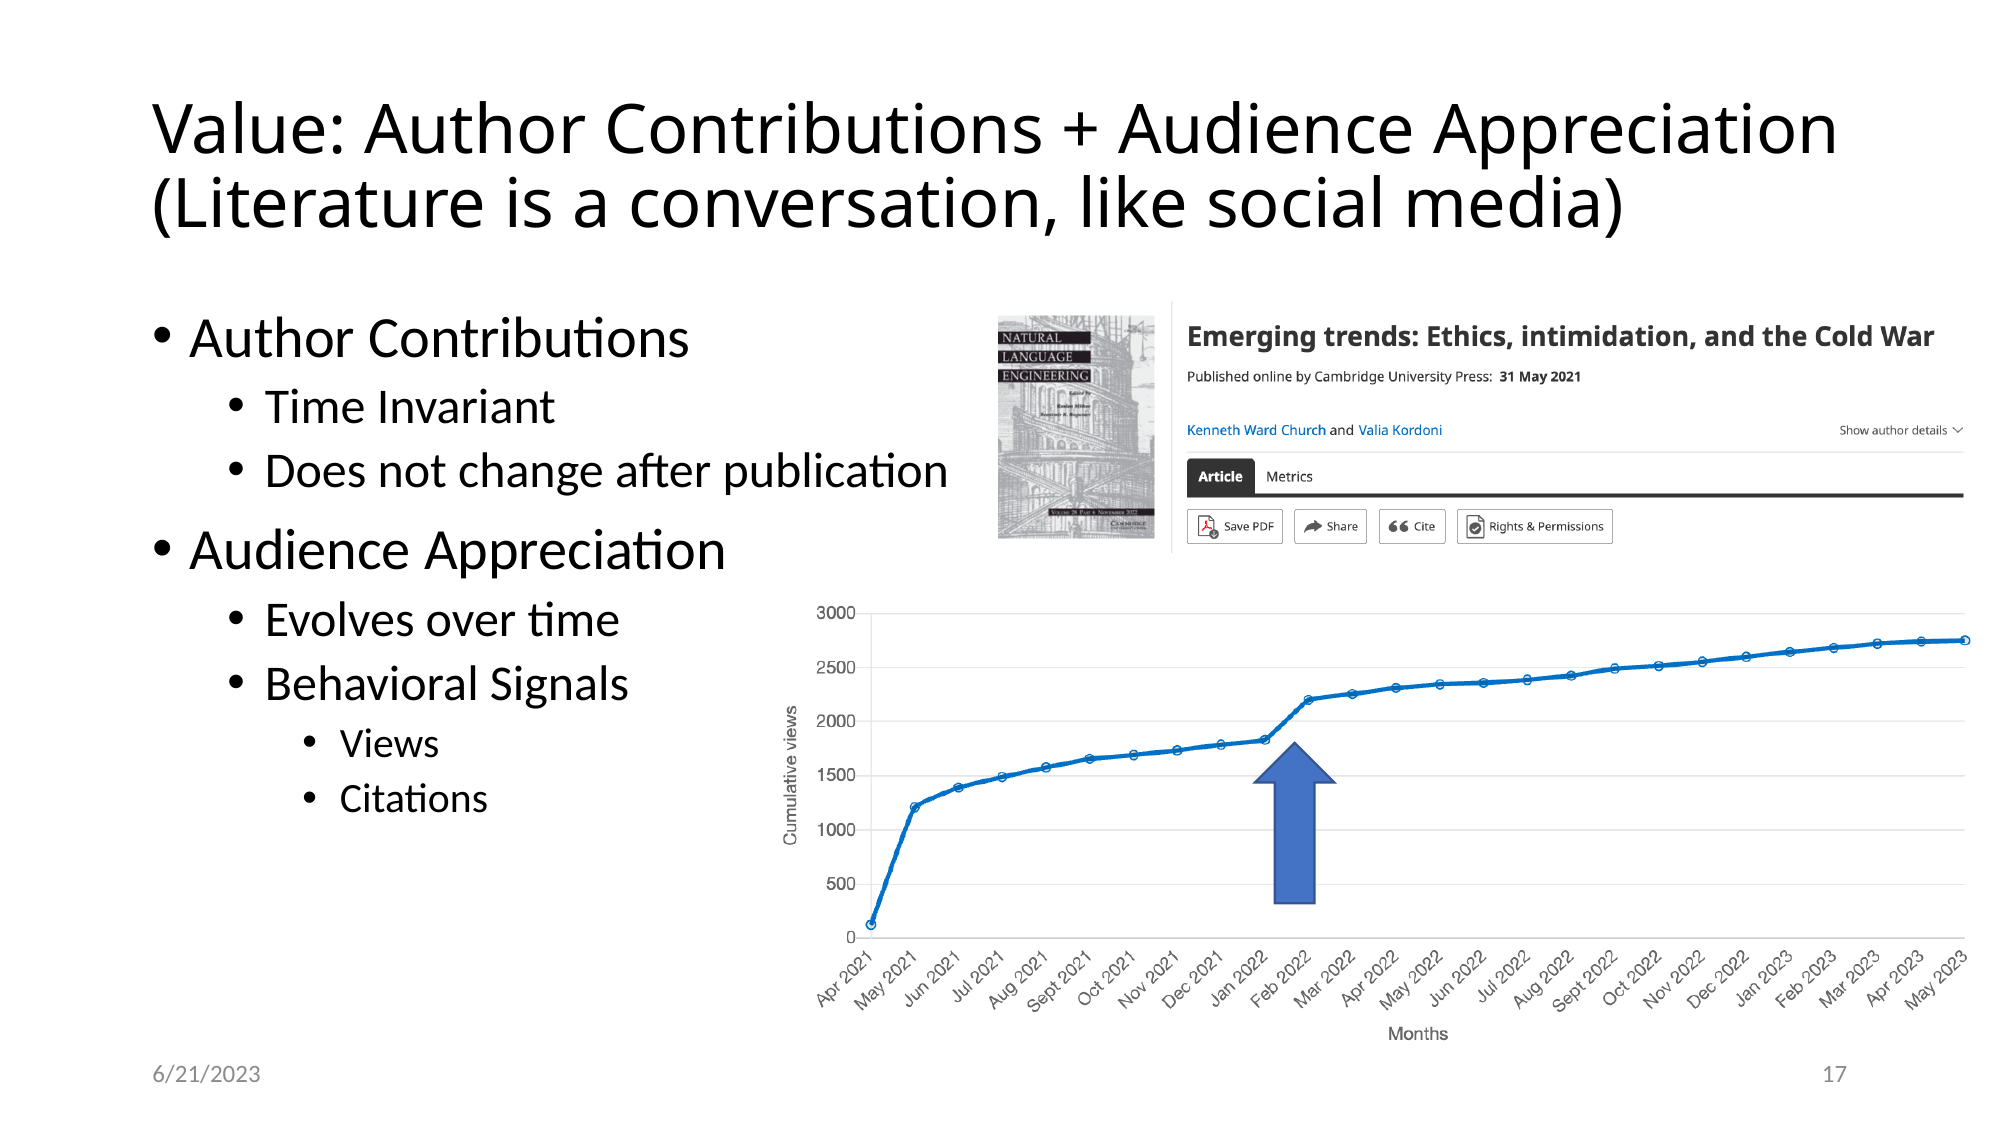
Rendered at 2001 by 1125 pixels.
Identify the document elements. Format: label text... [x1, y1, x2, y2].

slide_number 17 [1412, 1066, 1863, 1103]
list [755, 562, 1988, 1066]
list Author Contributions Time Invariant Does not change after publication Audience Appreciation Evolves over time Behavioral Signals Views Citations [137, 299, 988, 1014]
picture [978, 292, 1975, 553]
title Value: Author Contributions + Audience Appreciation (Literature is a conversation, like social media) [137, 59, 1863, 278]
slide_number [137, 1042, 588, 1103]
